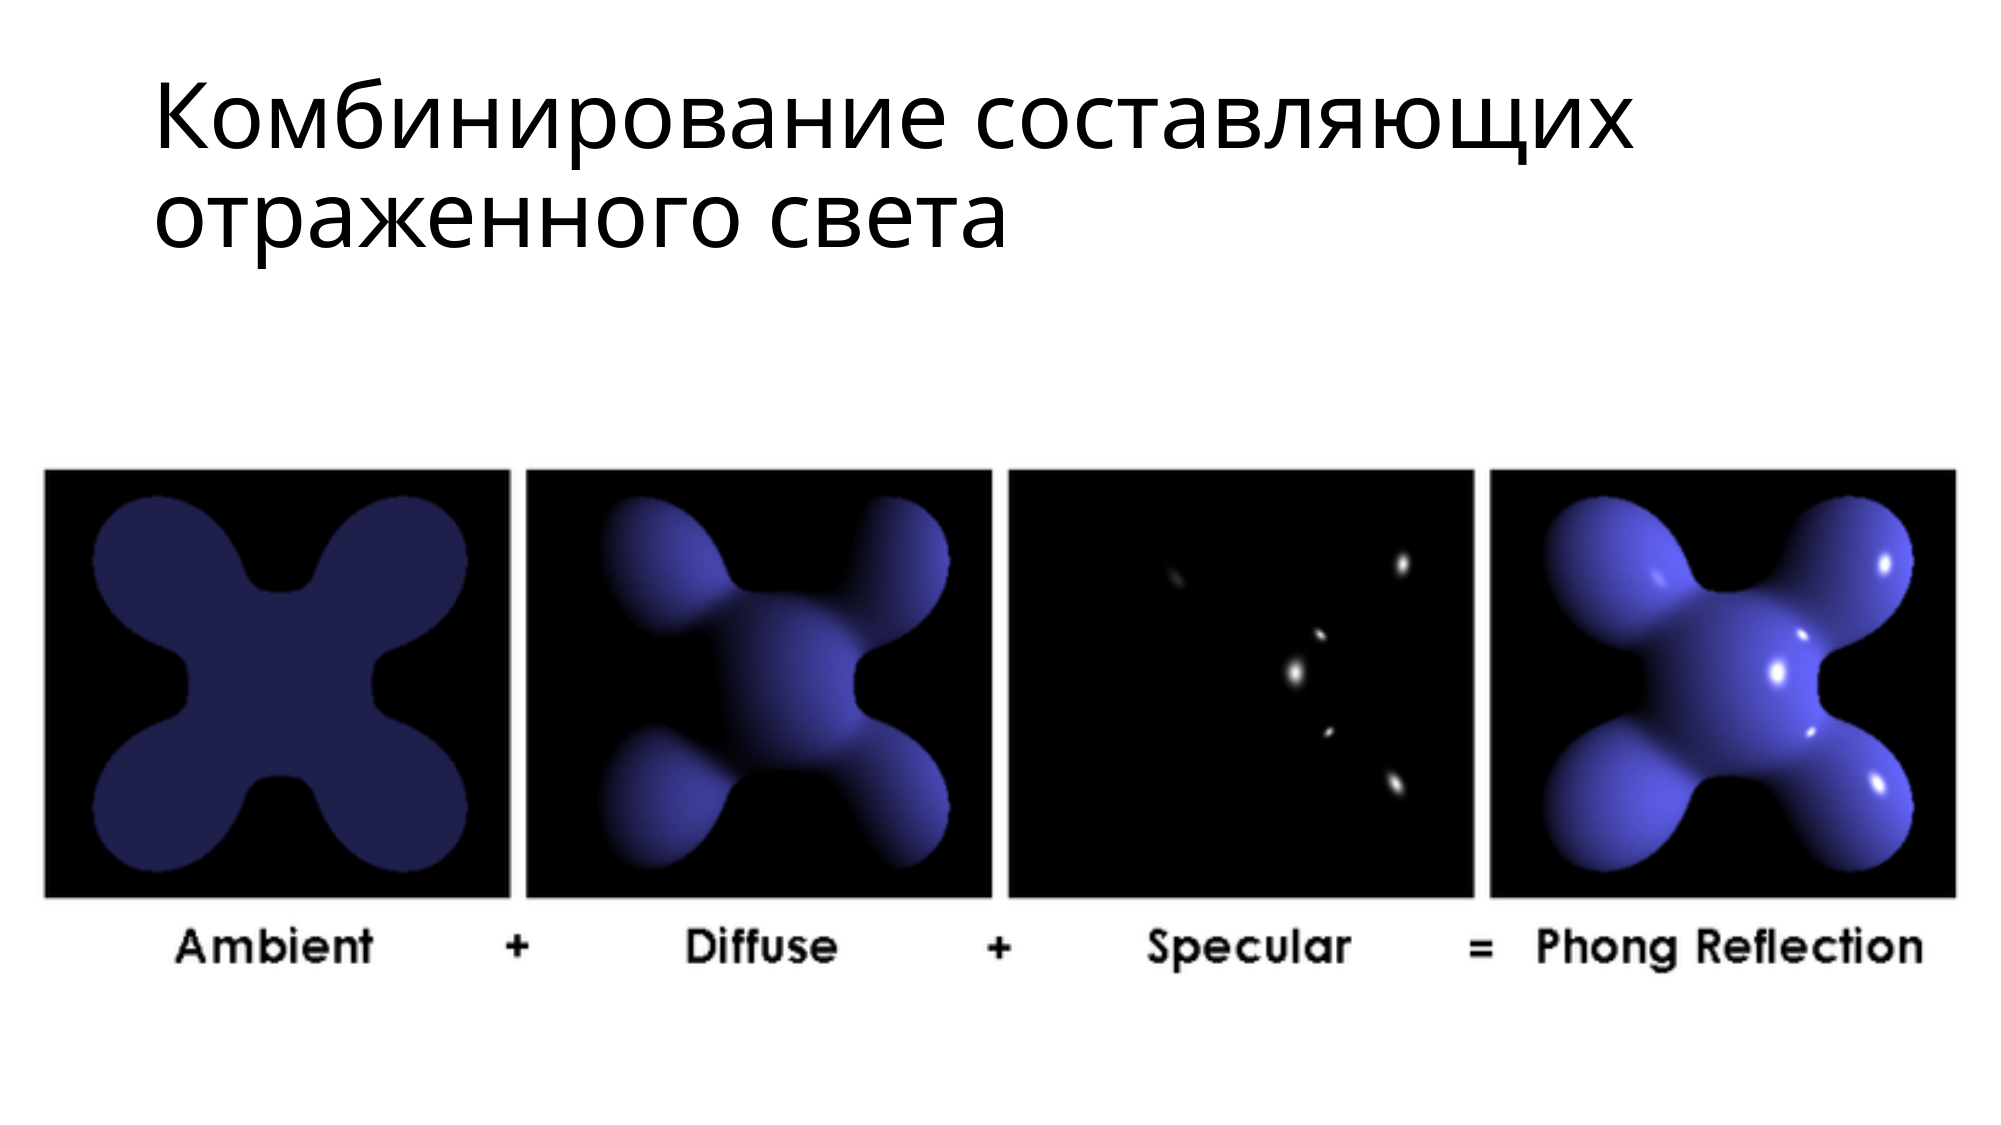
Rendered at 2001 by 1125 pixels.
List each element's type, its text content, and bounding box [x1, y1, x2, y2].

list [29, 456, 1971, 998]
title Комбинирование составляющих отраженного света [137, 59, 1863, 278]
